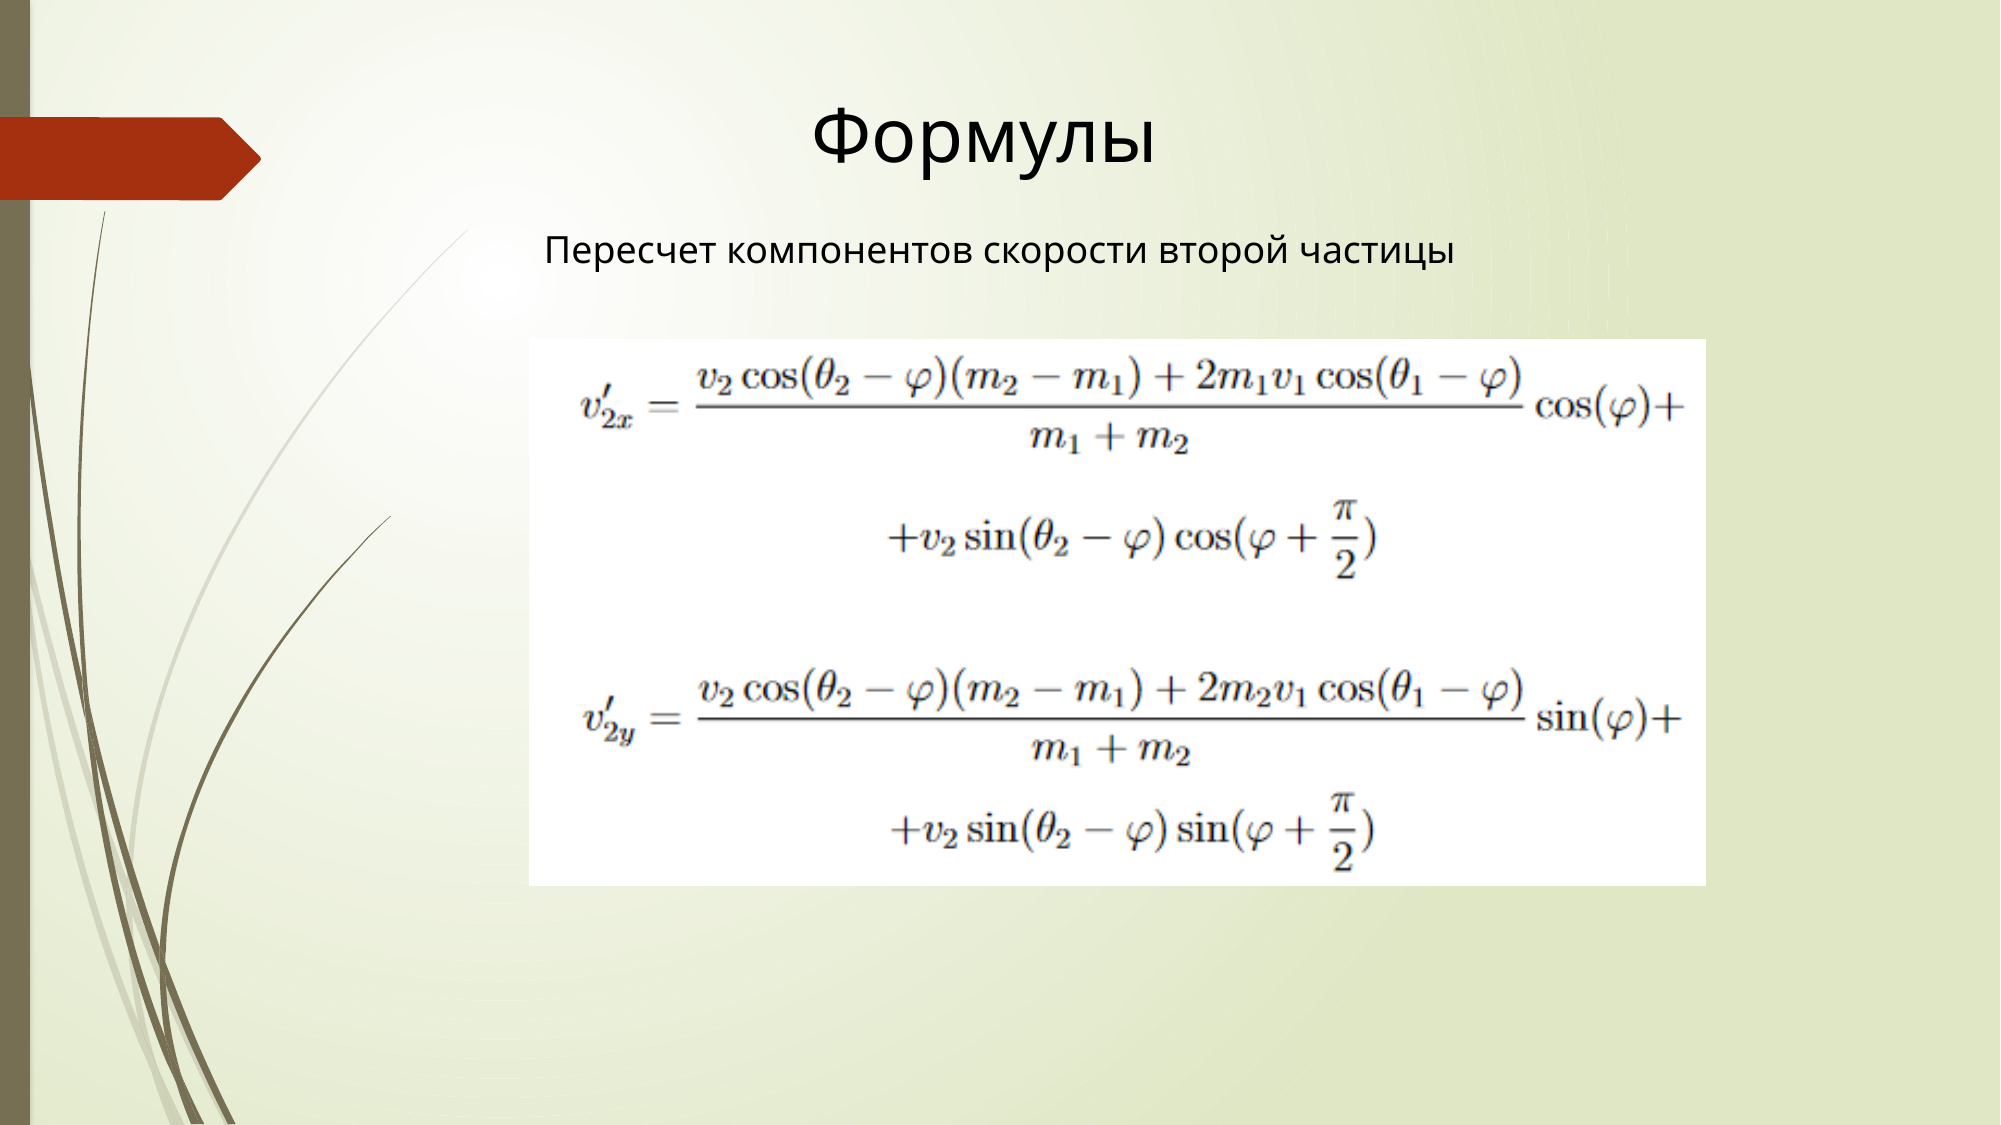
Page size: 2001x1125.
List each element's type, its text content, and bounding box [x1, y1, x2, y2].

text_box Формулы [796, 80, 1173, 185]
text_box Пересчет компонентов скорости второй частицы [529, 218, 2000, 278]
picture [528, 339, 1707, 887]
